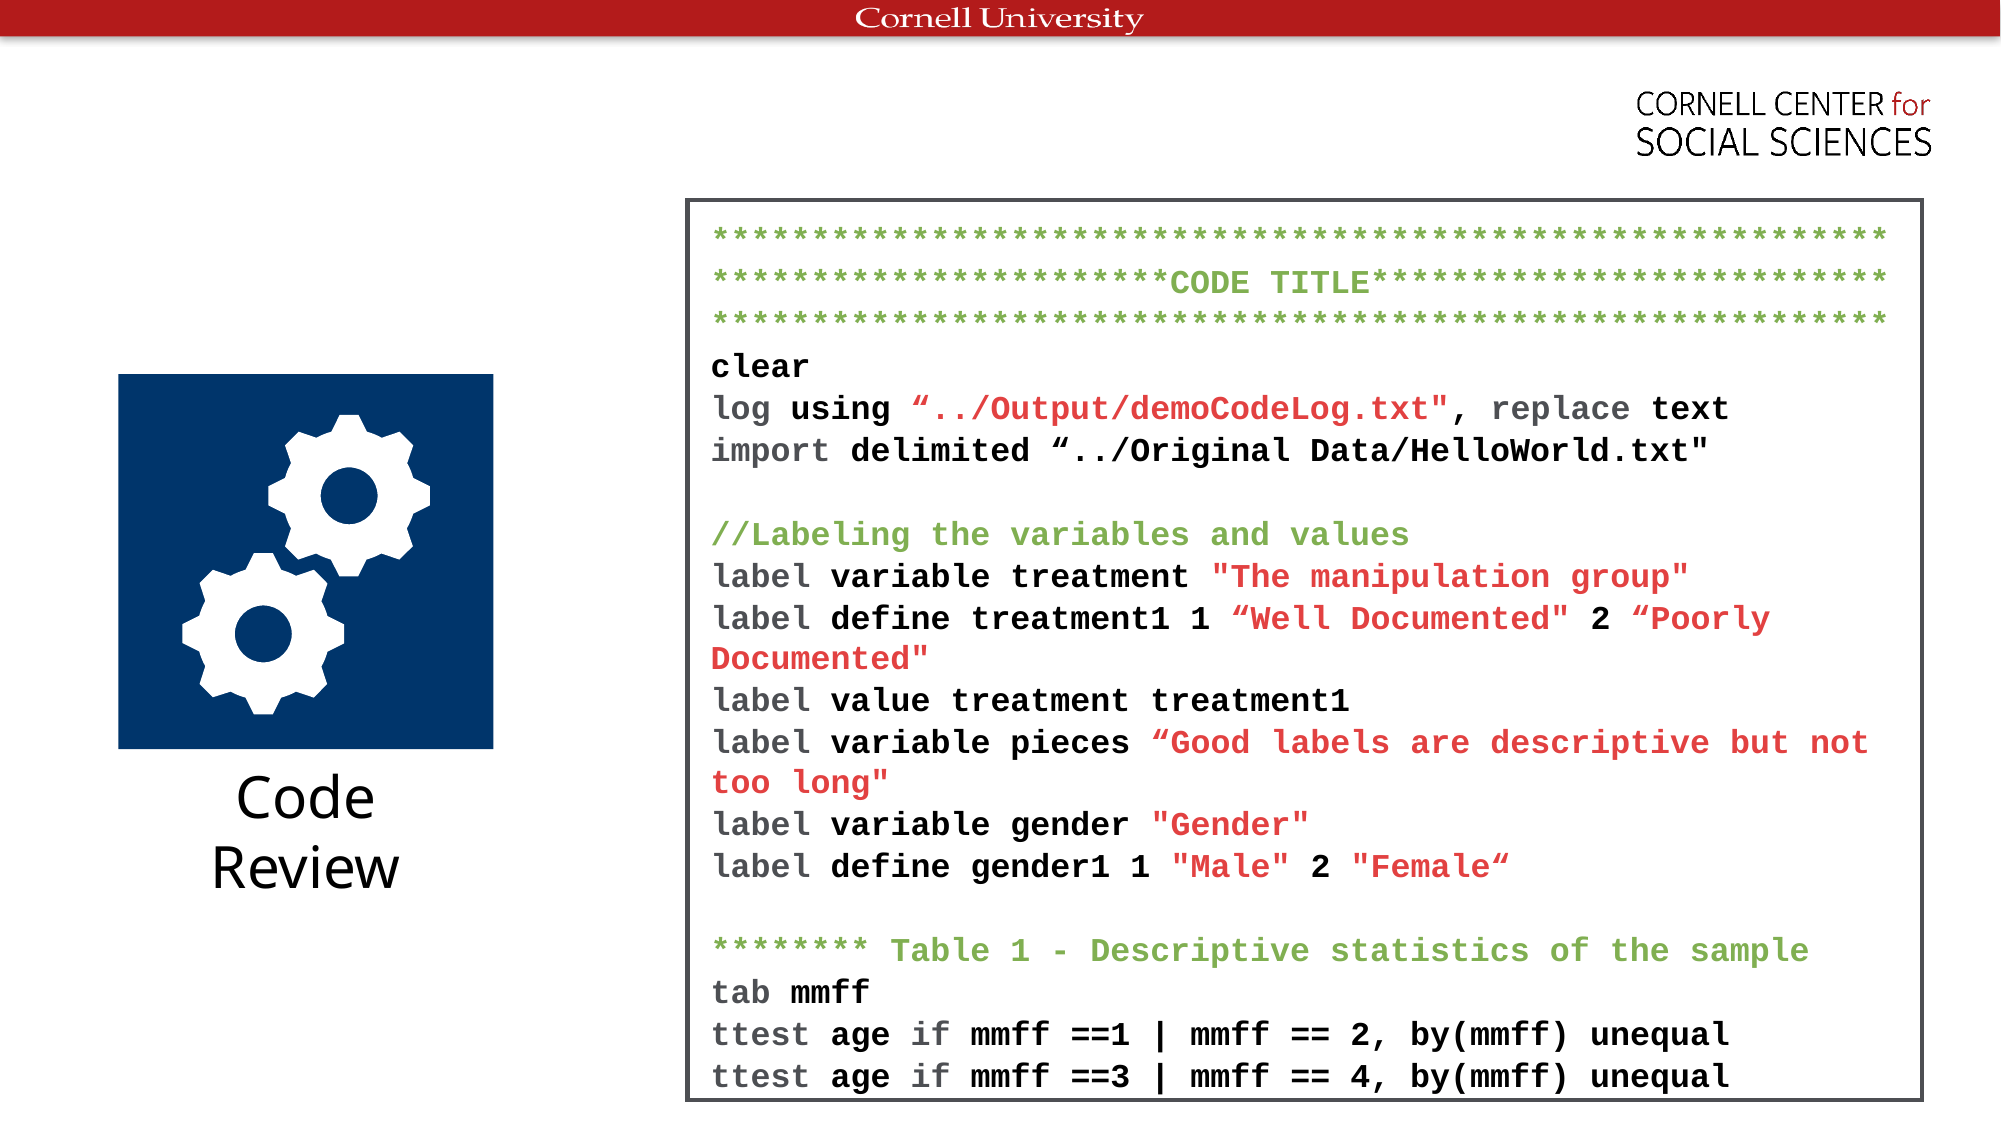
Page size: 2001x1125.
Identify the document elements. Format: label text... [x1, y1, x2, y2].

picture [1633, 87, 1934, 160]
picture [846, 0, 1144, 60]
text_box Code Review [118, 753, 494, 908]
text_box [116, 372, 495, 751]
text_box *********************************************************** ***********************CODE TITLE************************** *********************************************************** clear log using “../Output/demoCodeLog.txt", replace text import delimited “../Original Data/HelloWorld.txt" //Labeling the variables and values label variable treatment "The manipulation group" label define treatment1 1 “Well Documented" 2 “Poorly Documented" label value treatment treatment1 label variable pieces “Good labels are descriptive but not too long" label variable gender "Gender" label define gender1 1 "Male" 2 "Female“ ******** Table 1 - Descriptive statistics of the sample tab mmff ttest age if mmff ==1 | mmff == 2, by(mmff) unequal ttest age if mmff ==3 | mmff == 4, by(mmff) unequal [695, 210, 1931, 1102]
picture [181, 413, 431, 715]
text_box [685, 198, 1924, 1102]
